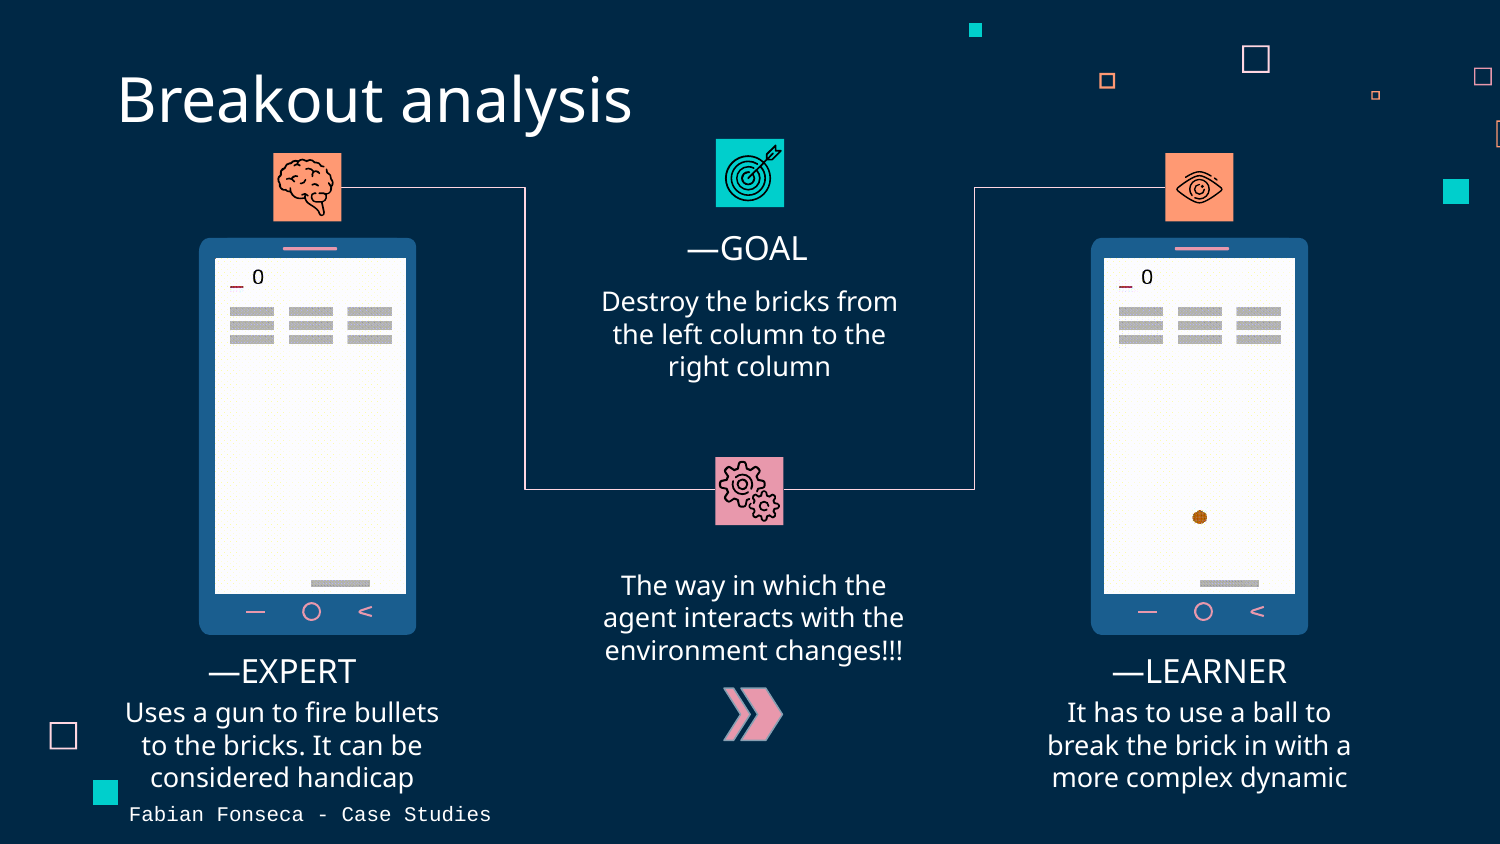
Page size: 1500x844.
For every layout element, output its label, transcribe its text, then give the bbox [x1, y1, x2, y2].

picture [1103, 257, 1295, 594]
text_box [724, 144, 782, 202]
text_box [1175, 170, 1223, 204]
picture [214, 257, 406, 594]
subtitle It has to use a ball to break the brick in with a more complex dynamic [1013, 680, 1386, 817]
title —LEARNER [1045, 629, 1354, 680]
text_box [1090, 237, 1309, 636]
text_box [723, 687, 783, 741]
title Breakout analysis [101, 55, 878, 150]
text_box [783, 187, 1166, 490]
subtitle Destroy the bricks from the left column to the right column [721, 269, 778, 405]
subtitle The way in which the agent interacts with the environment changes!!! [573, 553, 935, 689]
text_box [334, 187, 716, 490]
text_box [715, 138, 785, 208]
title —GOAL [721, 208, 778, 269]
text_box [198, 237, 417, 636]
text_box [1165, 153, 1234, 222]
text_box Fabian Fonseca - Case Studies [113, 786, 621, 823]
title —EXPERT [127, 629, 437, 680]
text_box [276, 158, 335, 217]
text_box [718, 460, 781, 522]
subtitle Uses a gun to fire bullets to the bricks. It can be considered handicap [101, 680, 463, 817]
text_box [273, 153, 342, 185]
